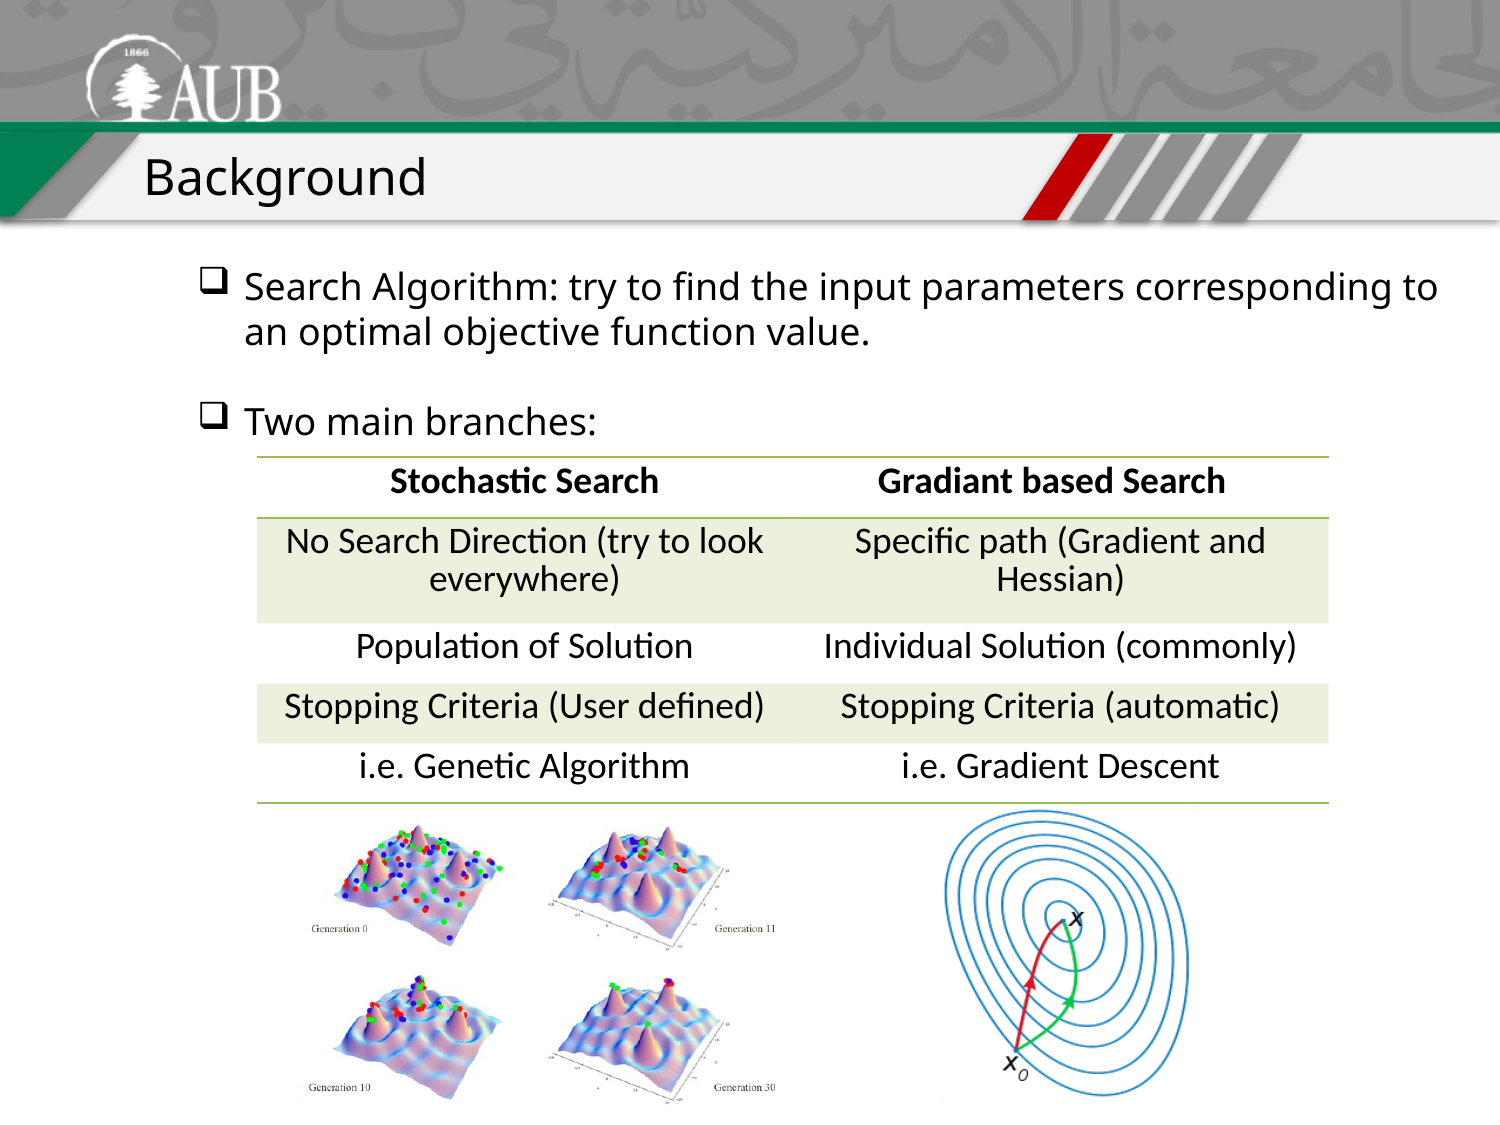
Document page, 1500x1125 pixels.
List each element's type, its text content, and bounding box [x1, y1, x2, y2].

text_box Search Algorithm: try to find the input parameters corresponding to an optimal objective function value. Two main branches: [182, 255, 1457, 451]
picture [0, 0, 1500, 130]
table_header Gradiant based Search [793, 458, 1329, 517]
table_header Stochastic Search [257, 458, 793, 517]
picture [0, 221, 1500, 1125]
table_cell i.e. Genetic Algorithm [257, 743, 793, 802]
table_cell Specific path (Gradient and Hessian) [793, 519, 1329, 623]
table_cell Individual Solution (commonly) [793, 623, 1329, 683]
table_cell i.e. Gradient Descent [793, 743, 1329, 802]
table_cell Stopping Criteria (User defined) [257, 683, 793, 743]
table_cell No Search Direction (try to look everywhere) [257, 519, 793, 623]
table_cell Population of Solution [257, 623, 793, 683]
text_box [0, 130, 1500, 221]
table_cell Stopping Criteria (automatic) [793, 683, 1329, 743]
